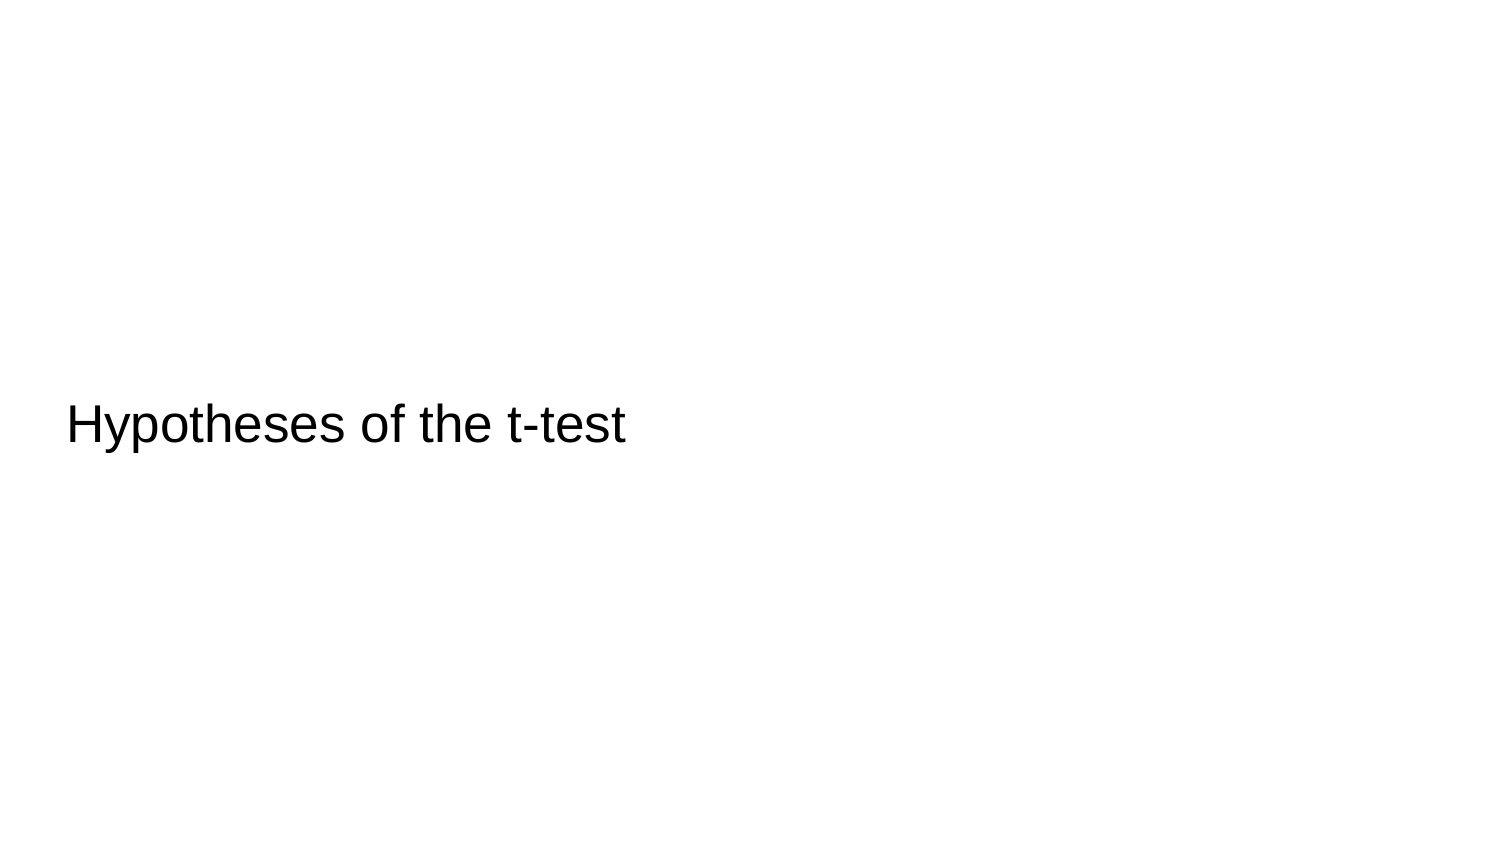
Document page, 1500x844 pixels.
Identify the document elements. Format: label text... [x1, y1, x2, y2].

title Hypotheses of the t-test [51, 374, 1449, 469]
